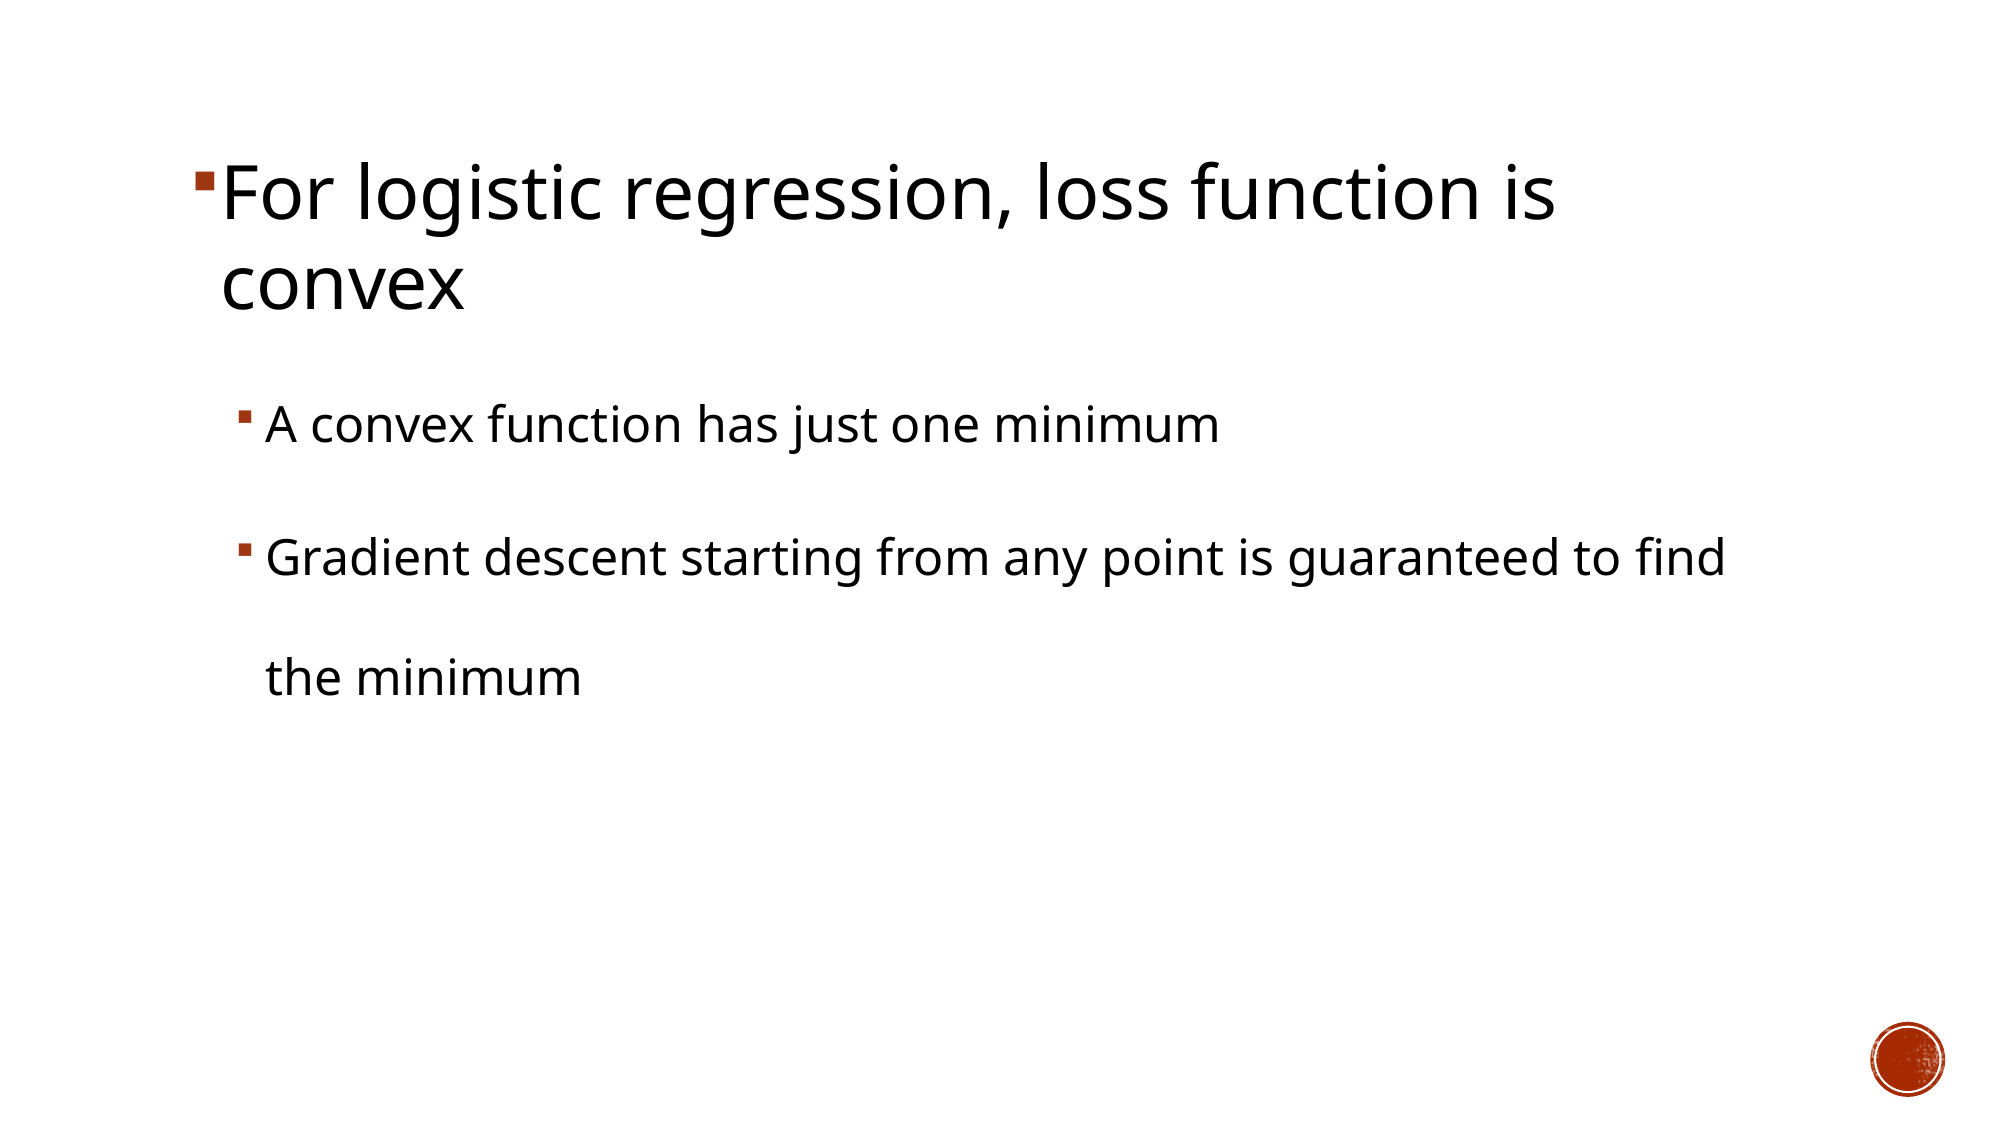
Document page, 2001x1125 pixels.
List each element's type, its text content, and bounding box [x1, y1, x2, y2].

list For logistic regression, loss function is convex A convex function has just one minimum Gradient descent starting from any point is guaranteed to find the minimum [175, 137, 1826, 1013]
